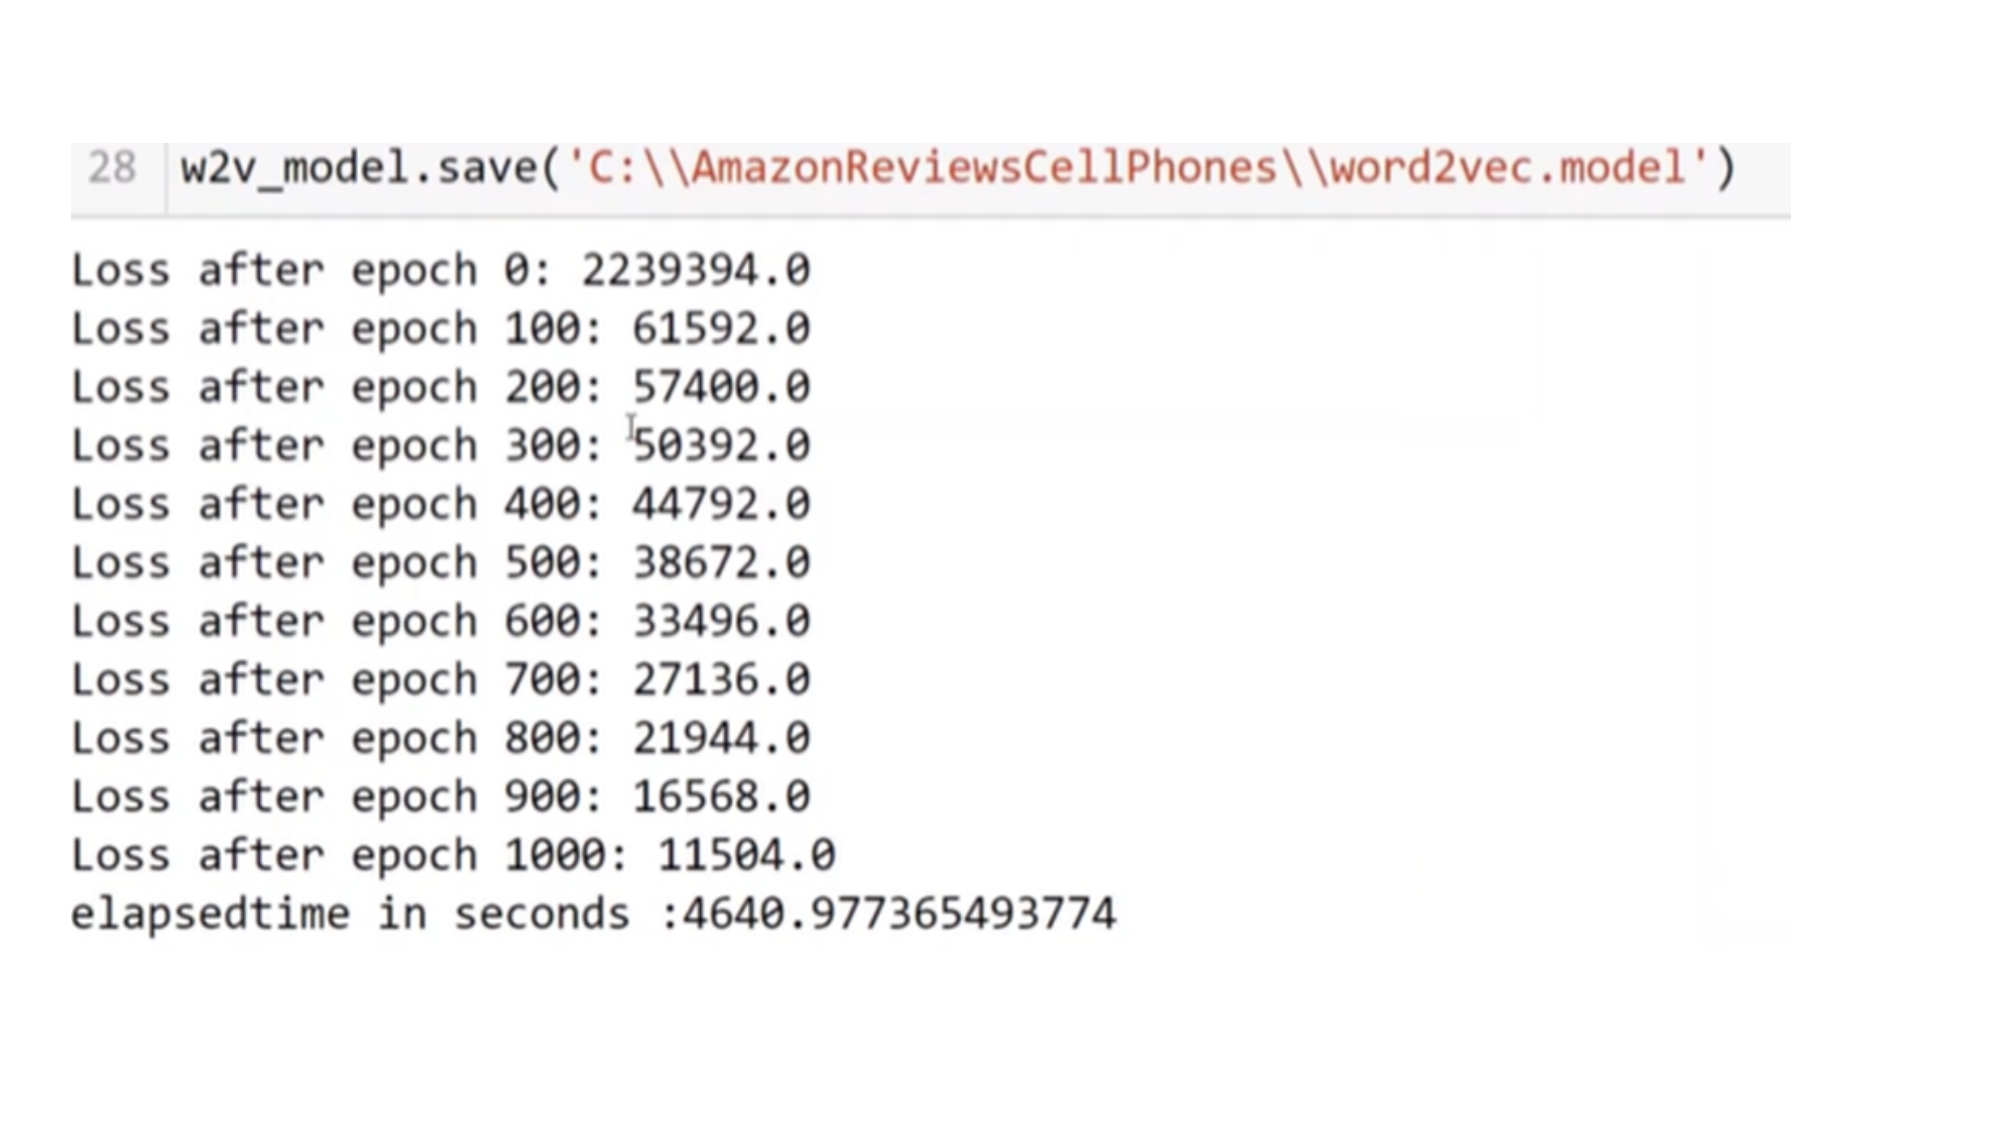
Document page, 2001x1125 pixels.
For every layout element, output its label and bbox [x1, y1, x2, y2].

picture [71, 143, 1791, 949]
